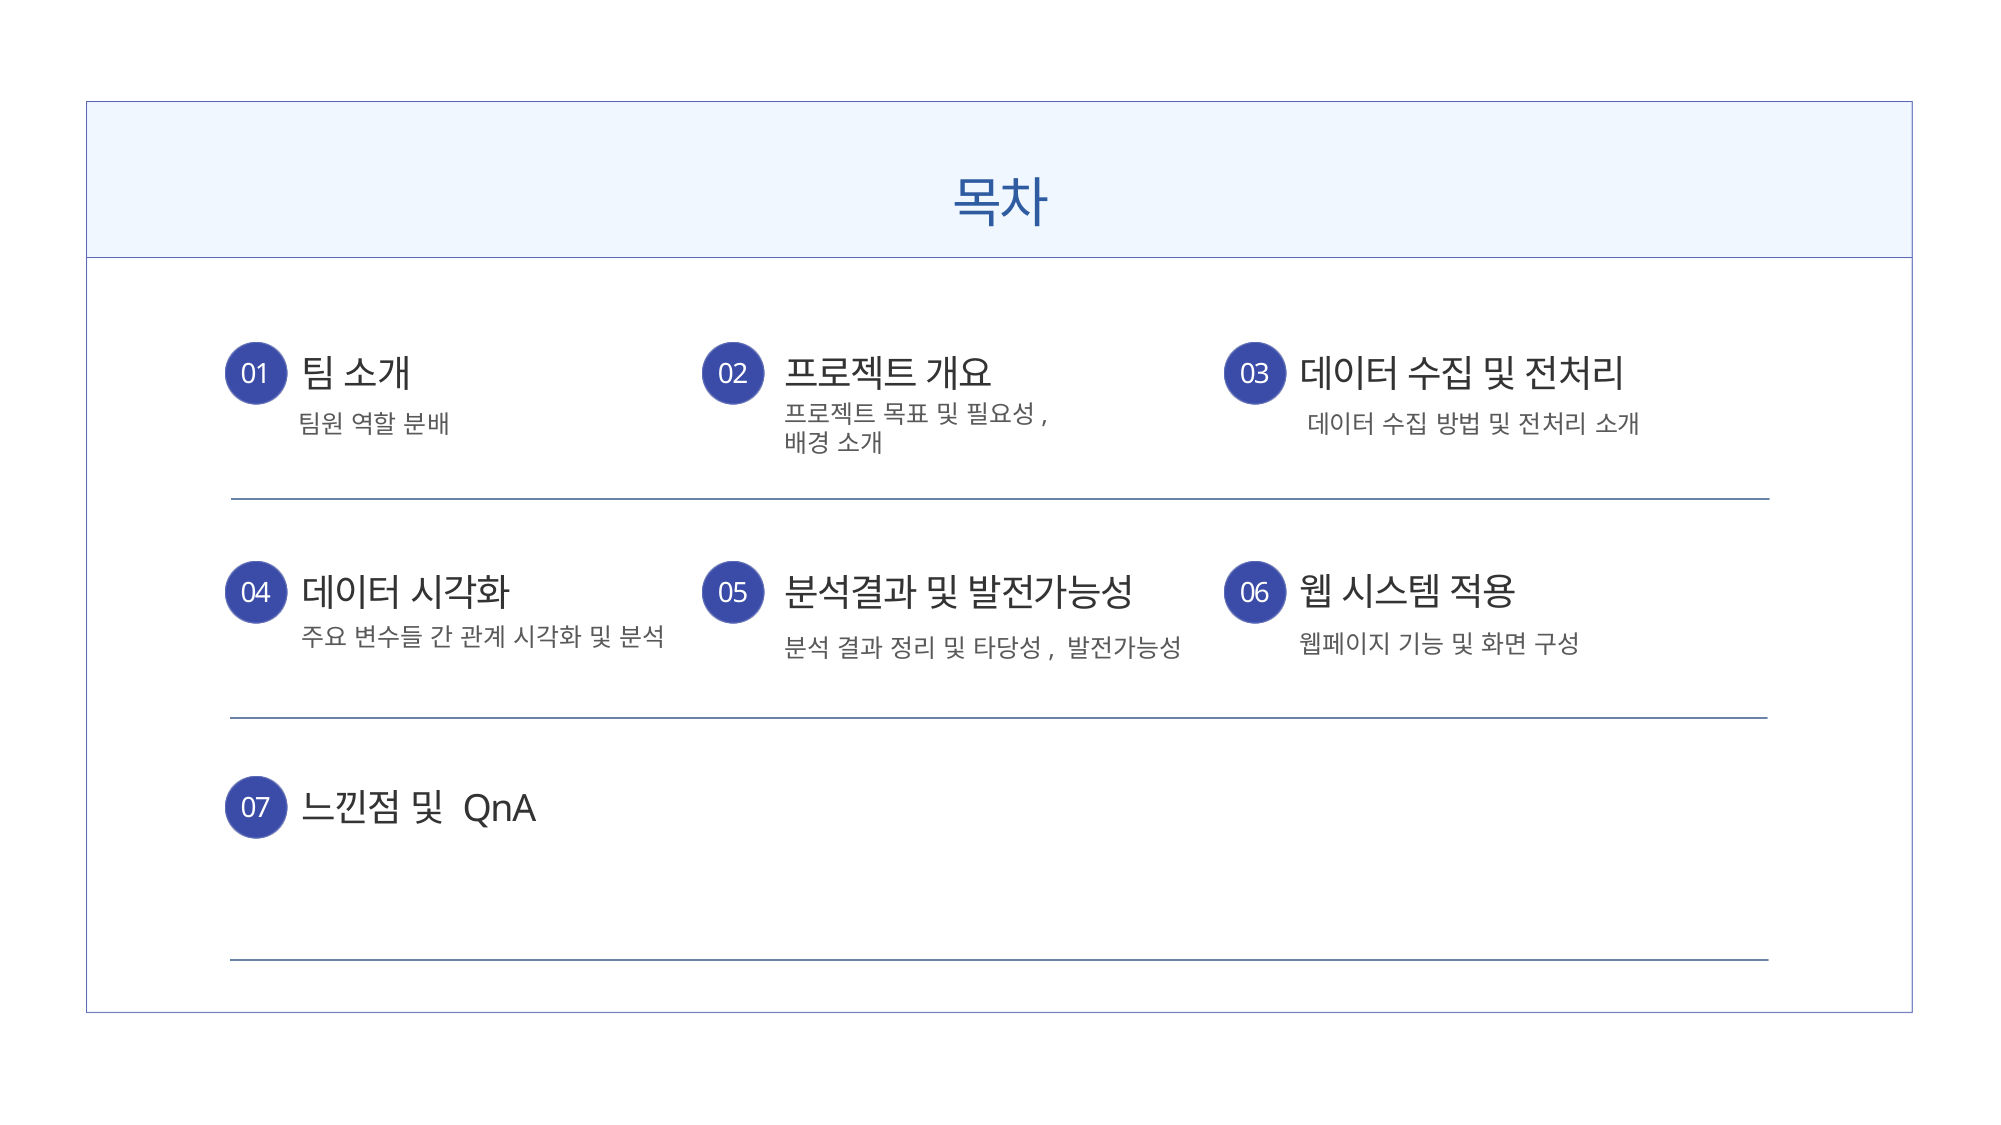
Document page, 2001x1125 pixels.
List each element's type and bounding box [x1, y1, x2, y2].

text_box [1218, 342, 1291, 405]
text_box [696, 561, 770, 624]
text_box [696, 342, 770, 405]
text_box [1218, 561, 1291, 624]
picture [86, 101, 1913, 1014]
text_box [219, 561, 292, 624]
text_box [292, 791, 1291, 832]
text_box [219, 342, 292, 405]
text_box [219, 776, 292, 839]
